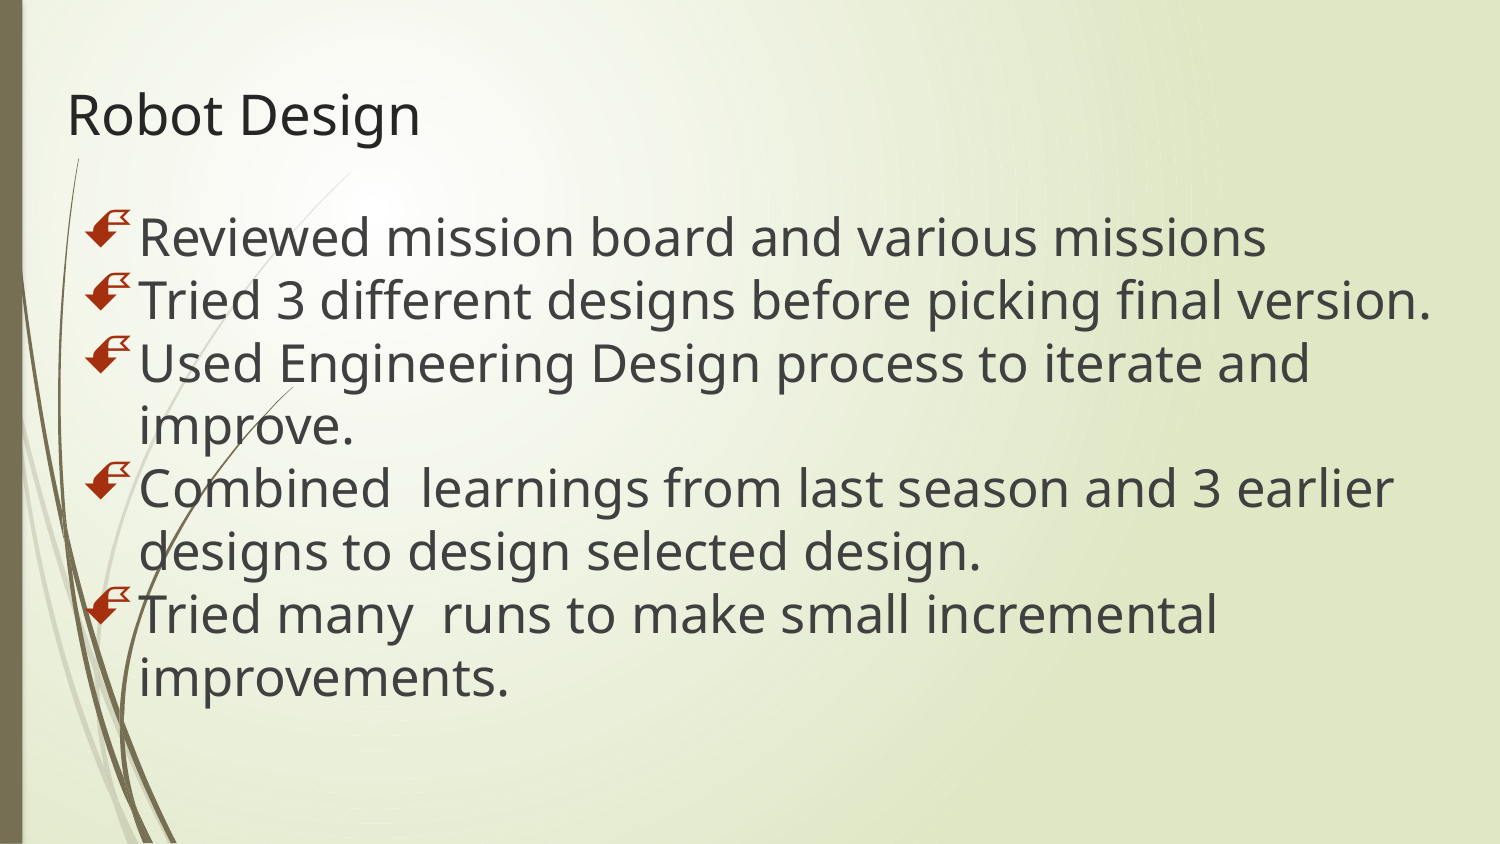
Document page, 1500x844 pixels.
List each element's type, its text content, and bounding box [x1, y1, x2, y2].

title Robot Design [51, 64, 1449, 167]
list Reviewed mission board and various missions Tried 3 different designs before picking final version. Used Engineering Design process to iterate and improve. Combined learnings from last season and 3 earlier designs to design selected design. Tried many runs to make small incremental improvements. [51, 189, 1449, 750]
